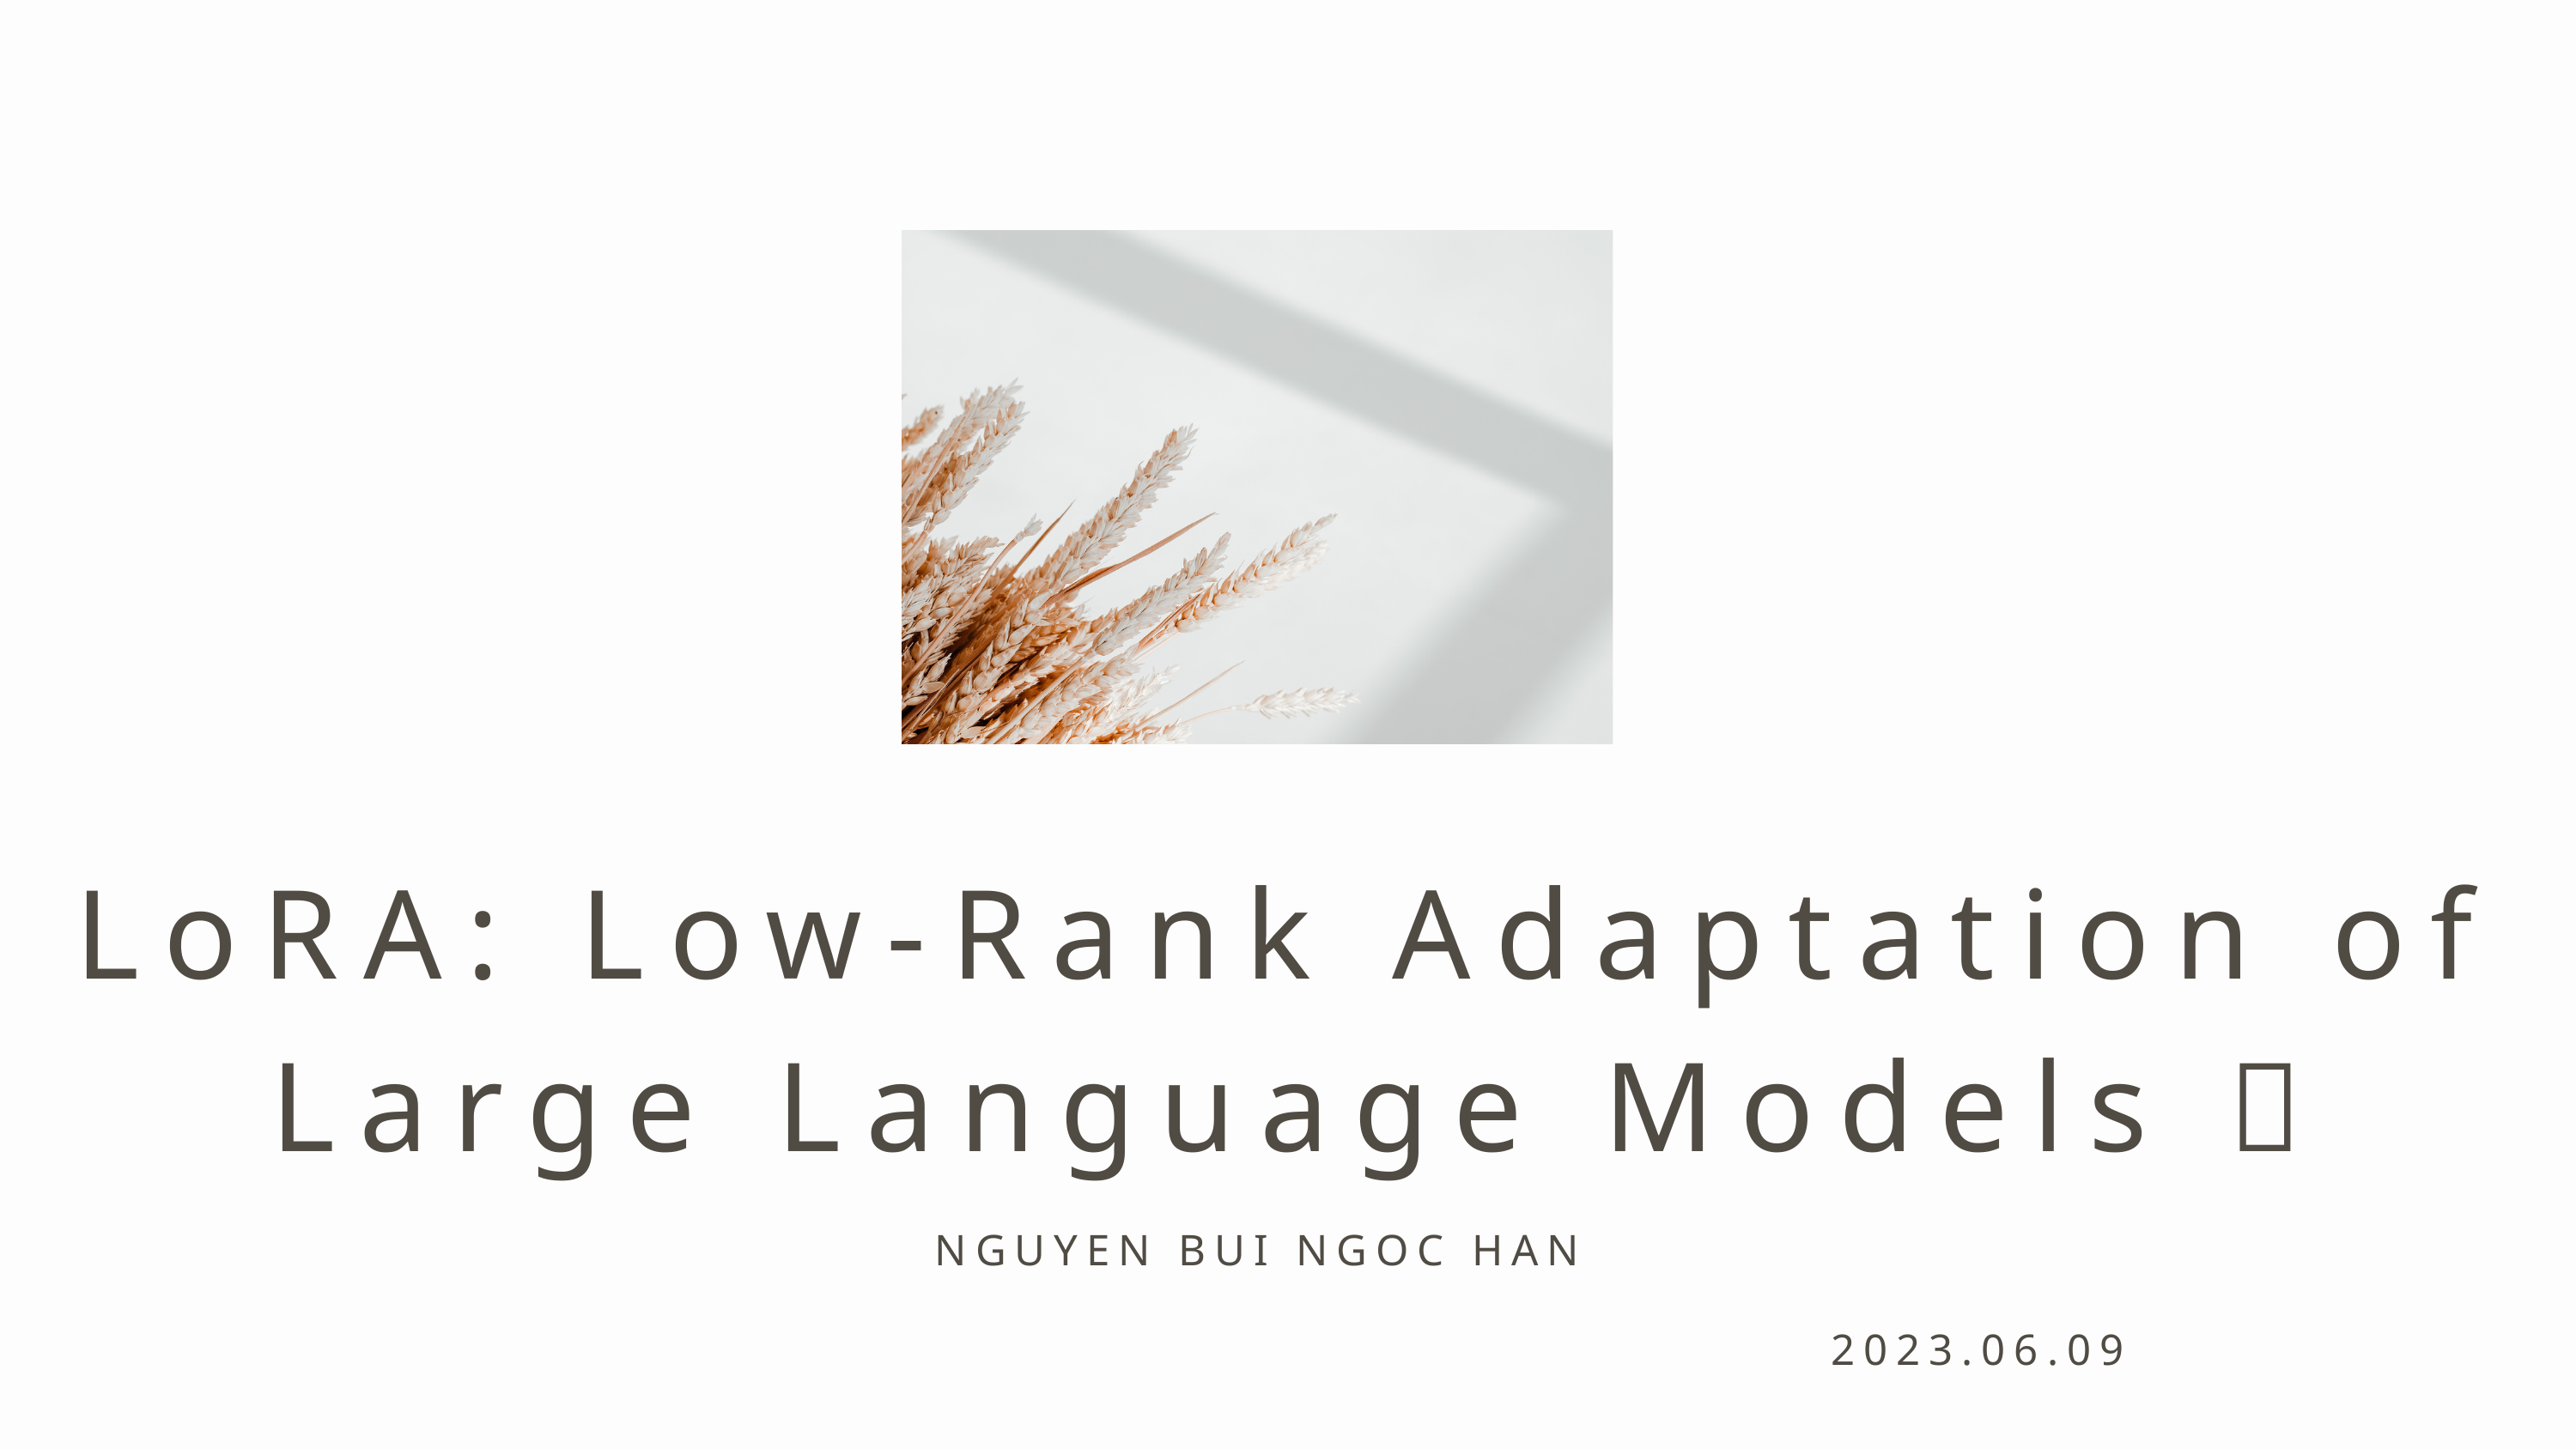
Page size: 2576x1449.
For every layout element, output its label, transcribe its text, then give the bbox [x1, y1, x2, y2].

text_box LoRA: Low-Rank Adaptation of Large Language Models 🧩 [64, 831, 2512, 1176]
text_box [901, 230, 1613, 744]
text_box 2023.06.09 [1513, 1314, 2443, 1373]
text_box NGUYEN BUI NGOC HAN [793, 1215, 1722, 1274]
